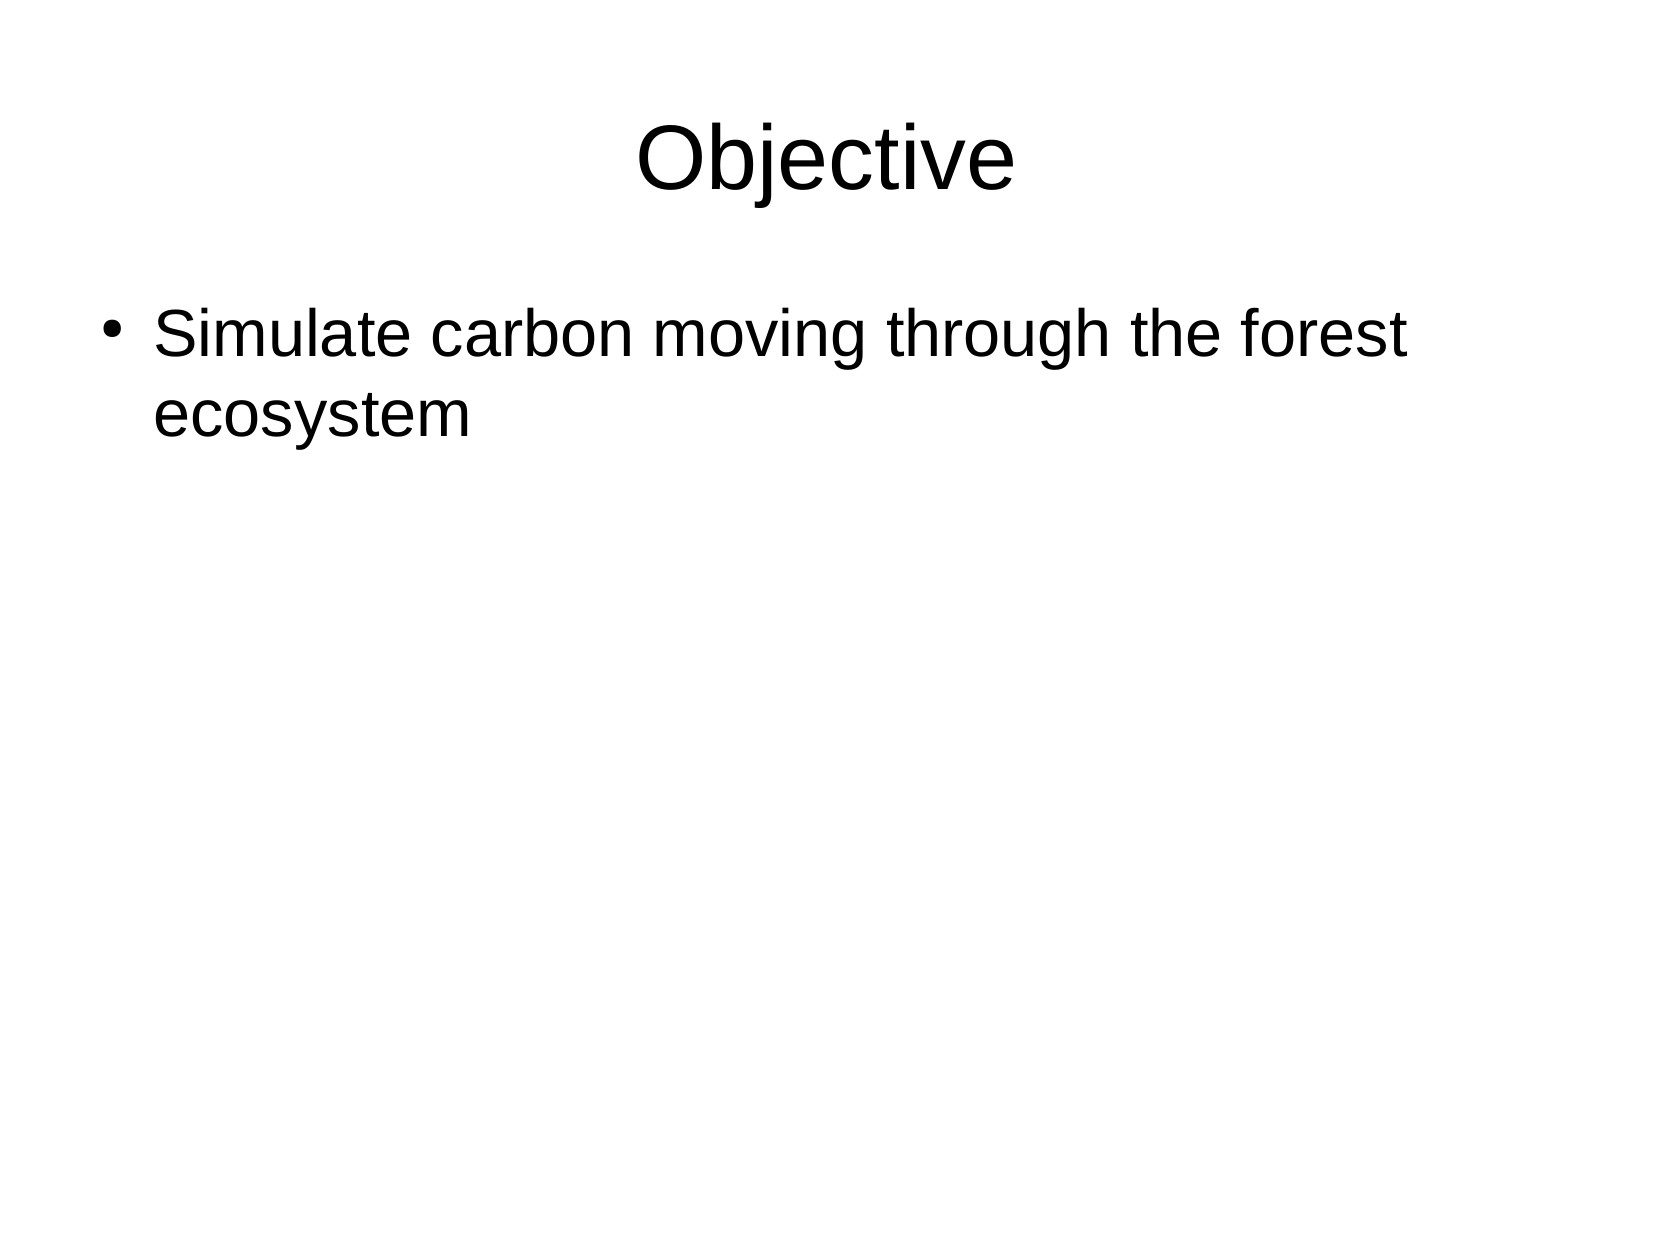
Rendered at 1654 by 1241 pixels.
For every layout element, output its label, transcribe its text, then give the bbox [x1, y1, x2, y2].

title Objective [82, 49, 1571, 257]
list Simulate carbon moving through the forest ecosystem [82, 290, 1538, 1010]
